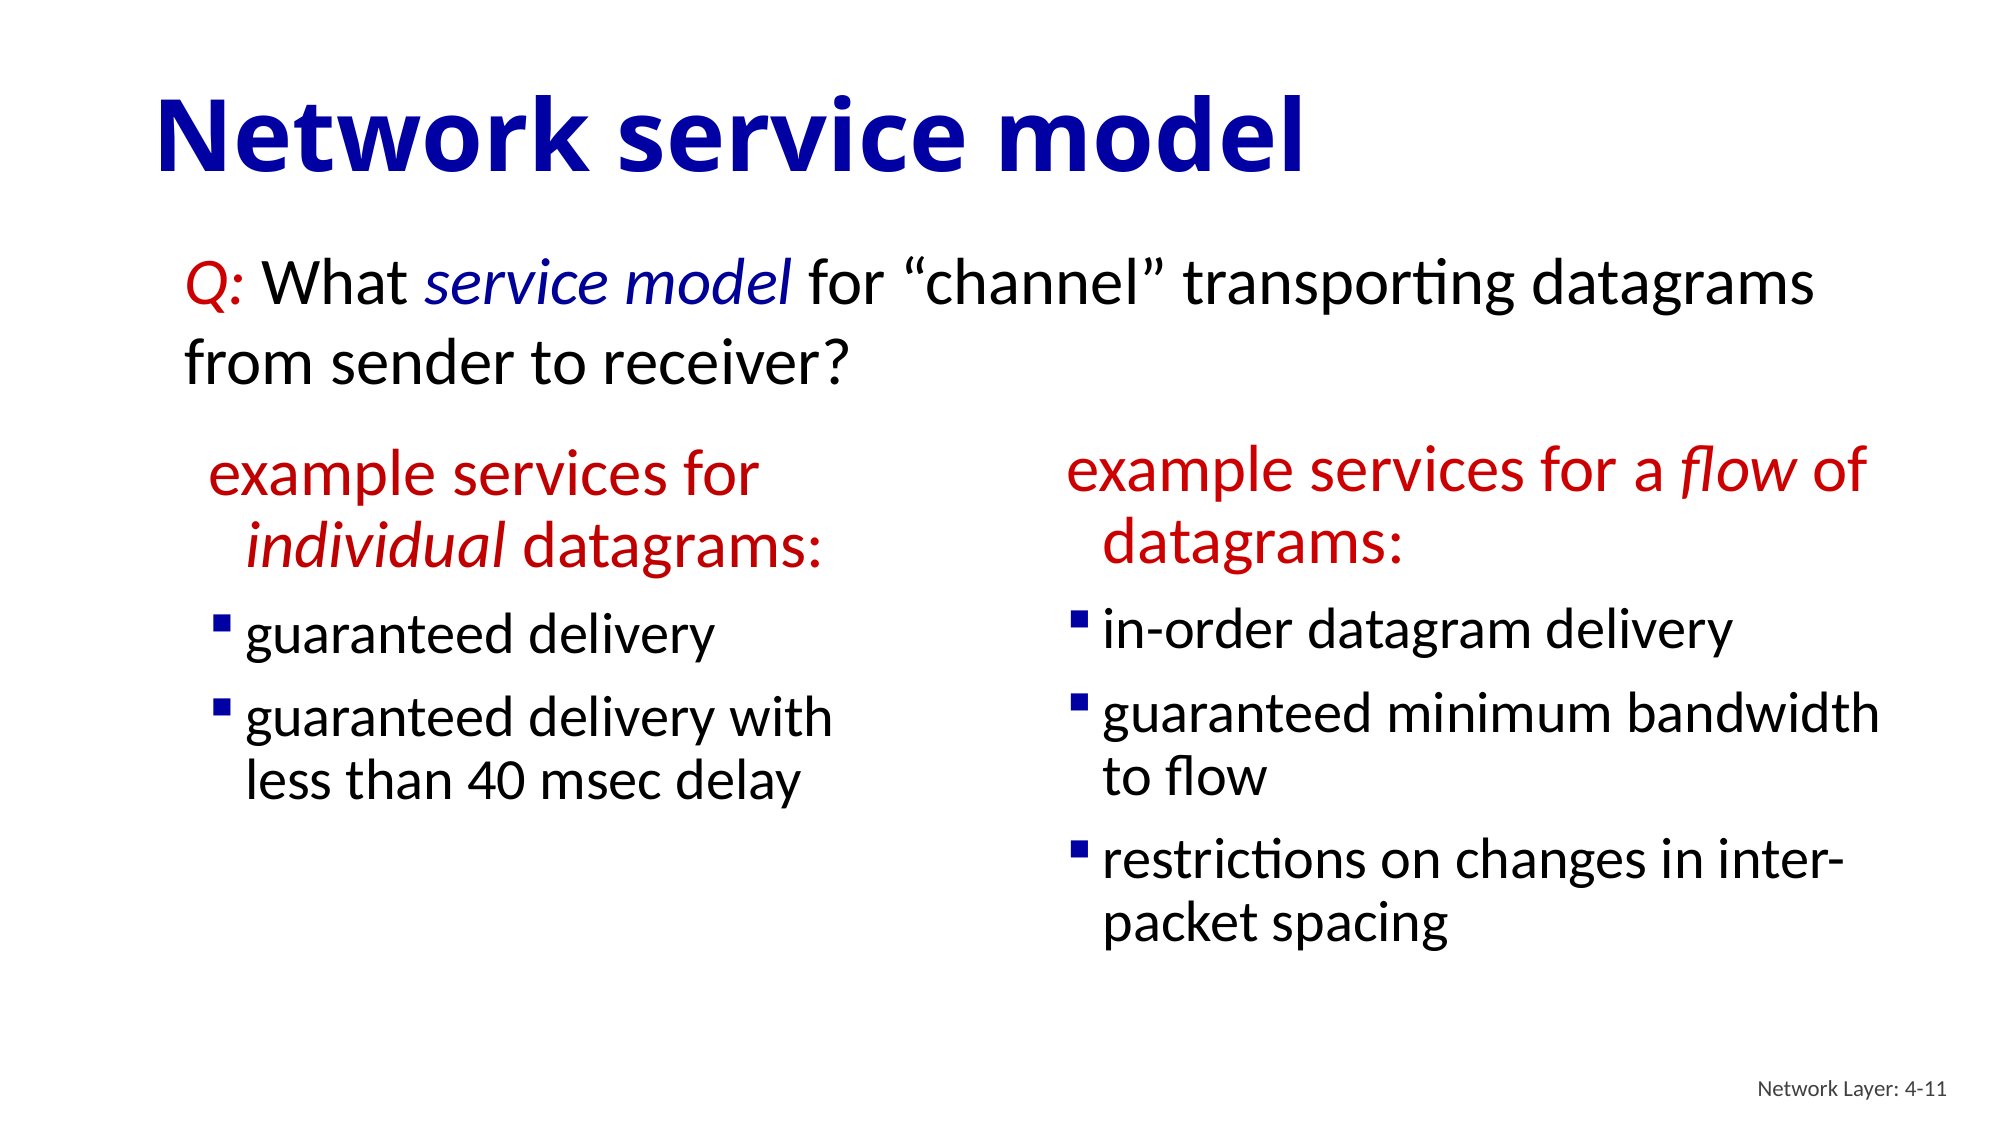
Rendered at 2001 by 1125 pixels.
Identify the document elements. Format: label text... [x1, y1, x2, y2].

list example services for a flow of datagrams: in-order datagram delivery guaranteed minimum bandwidth to flow restrictions on changes in inter-packet spacing [1029, 426, 1933, 1011]
list example services for individual datagrams: guaranteed delivery guaranteed delivery with less than 40 msec delay [172, 430, 931, 957]
title Network service model [137, 65, 1863, 213]
text_box Q: What service model for “channel” transporting datagrams from sender to receiver? [169, 230, 1940, 405]
slide_number Network Layer: 4-11 [1512, 1056, 1963, 1117]
